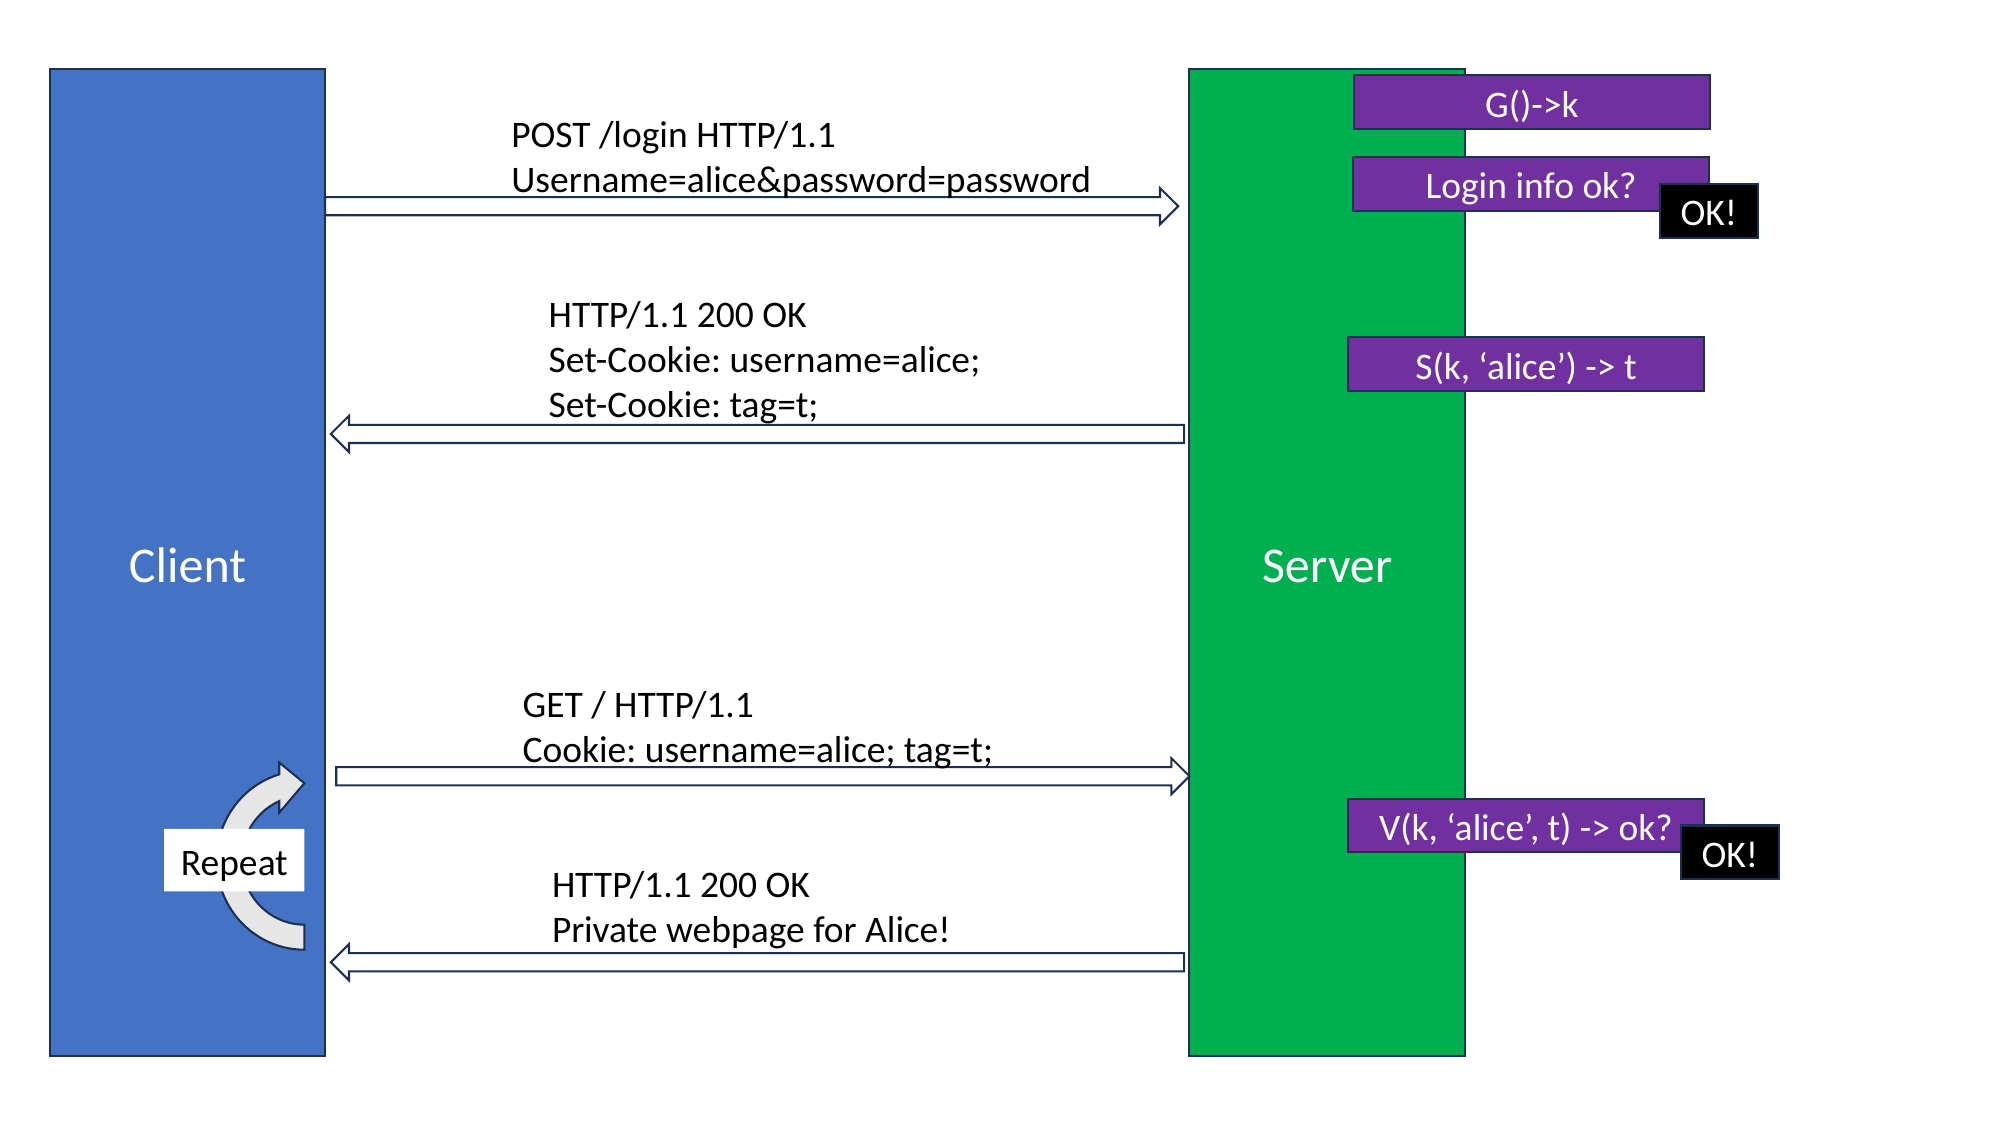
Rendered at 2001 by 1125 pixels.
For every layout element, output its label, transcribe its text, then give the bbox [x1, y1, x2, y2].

text_box Server [1189, 68, 1466, 1057]
text_box HTTP/1.1 200 OK Set-Cookie: username=alice; Set-Cookie: tag=t; [533, 282, 1002, 433]
text_box GET / HTTP/1.1 Cookie: username=alice; tag=t; [507, 672, 1015, 778]
text_box [222, 892, 305, 950]
text_box OK! [1659, 183, 1759, 238]
text_box Login info ok? [1353, 157, 1709, 211]
text_box V(k, ‘alice’, t) -> ok? [1348, 798, 1704, 853]
text_box HTTP/1.1 200 OK Private webpage for Alice! [537, 852, 971, 958]
text_box G()->k [1354, 75, 1710, 130]
text_box Repeat [164, 828, 305, 892]
text_box S(k, ‘alice’) -> t [1348, 337, 1704, 391]
text_box [330, 415, 1185, 453]
text_box Client [49, 68, 326, 1057]
text_box [324, 188, 1179, 225]
text_box [222, 762, 305, 828]
text_box [336, 758, 1190, 795]
text_box OK! [1680, 825, 1779, 880]
text_box [330, 944, 1185, 981]
text_box POST /login HTTP/1.1 Username=alice&password=password [496, 102, 1113, 208]
